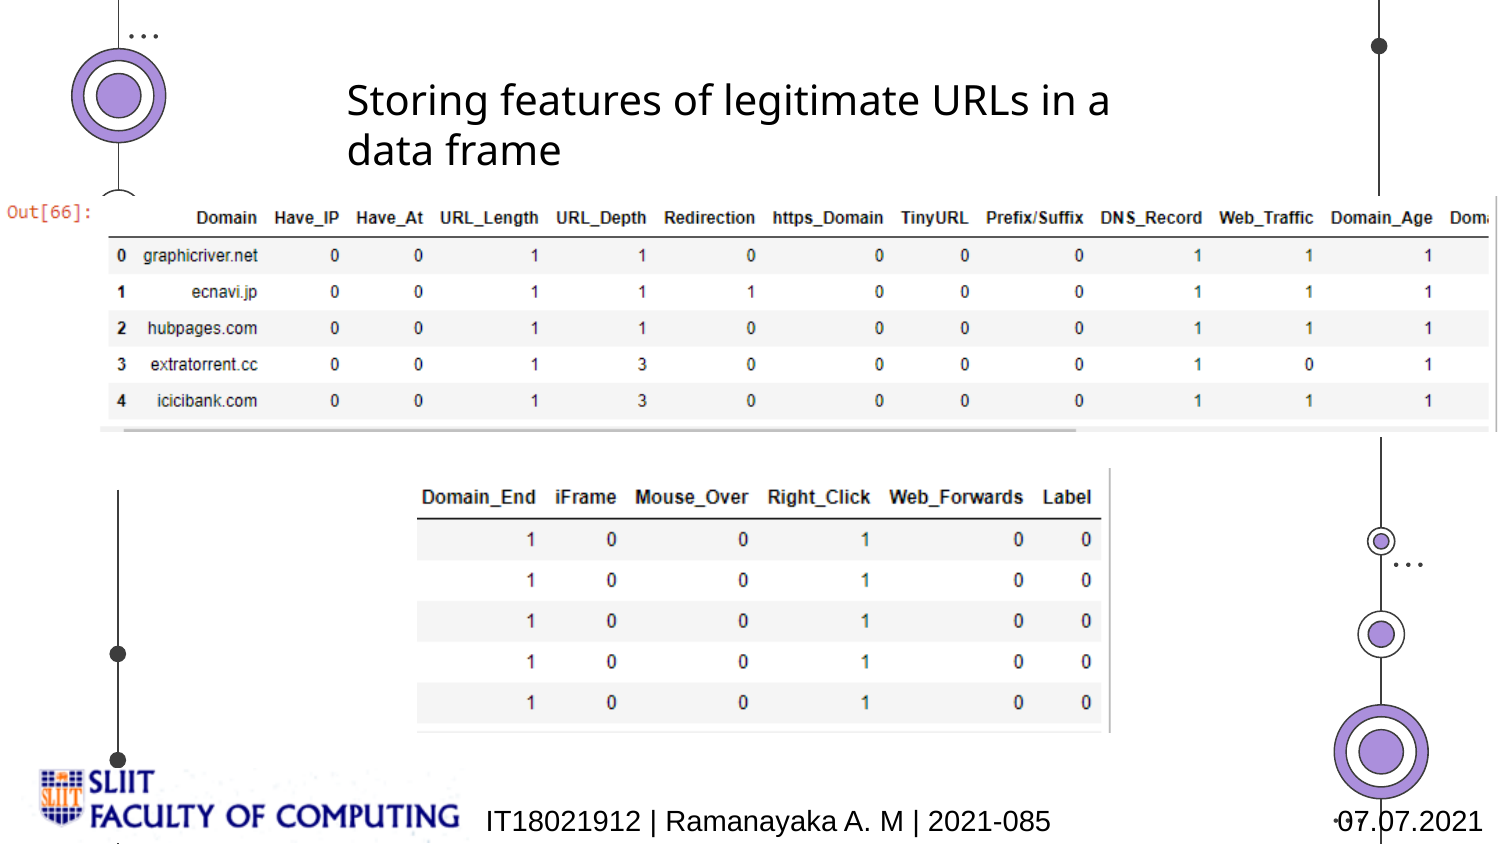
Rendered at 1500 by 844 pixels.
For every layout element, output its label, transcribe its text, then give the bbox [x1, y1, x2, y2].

text_box Storing features of legitimate URLs in a data frame [331, 66, 1199, 182]
picture [0, 196, 1500, 433]
picture [20, 768, 472, 844]
text_box IT18021912 | Ramanayaka A. M | 2021-085 07.07.2021 [476, 795, 1500, 844]
picture [417, 467, 1114, 733]
